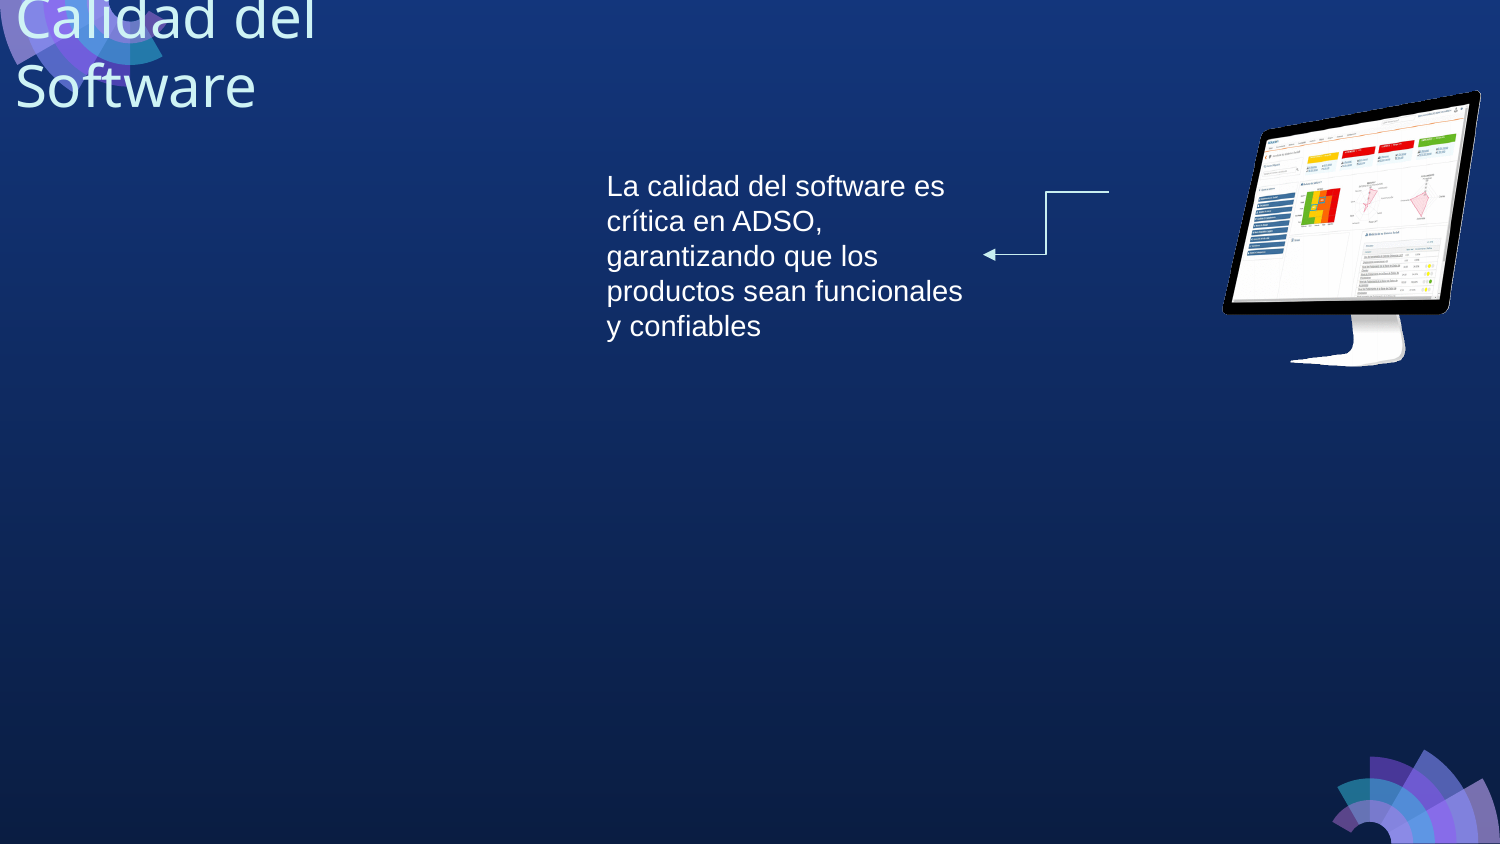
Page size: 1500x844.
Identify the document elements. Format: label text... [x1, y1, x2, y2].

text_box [0, 0, 168, 95]
title Calidad del Software [0, 38, 495, 135]
text_box La calidad del software es crítica en ADSO, garantizando que los productos sean funcionales y confiables [591, 159, 984, 350]
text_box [982, 191, 1109, 257]
picture [1108, 0, 1500, 384]
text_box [1331, 749, 1500, 844]
